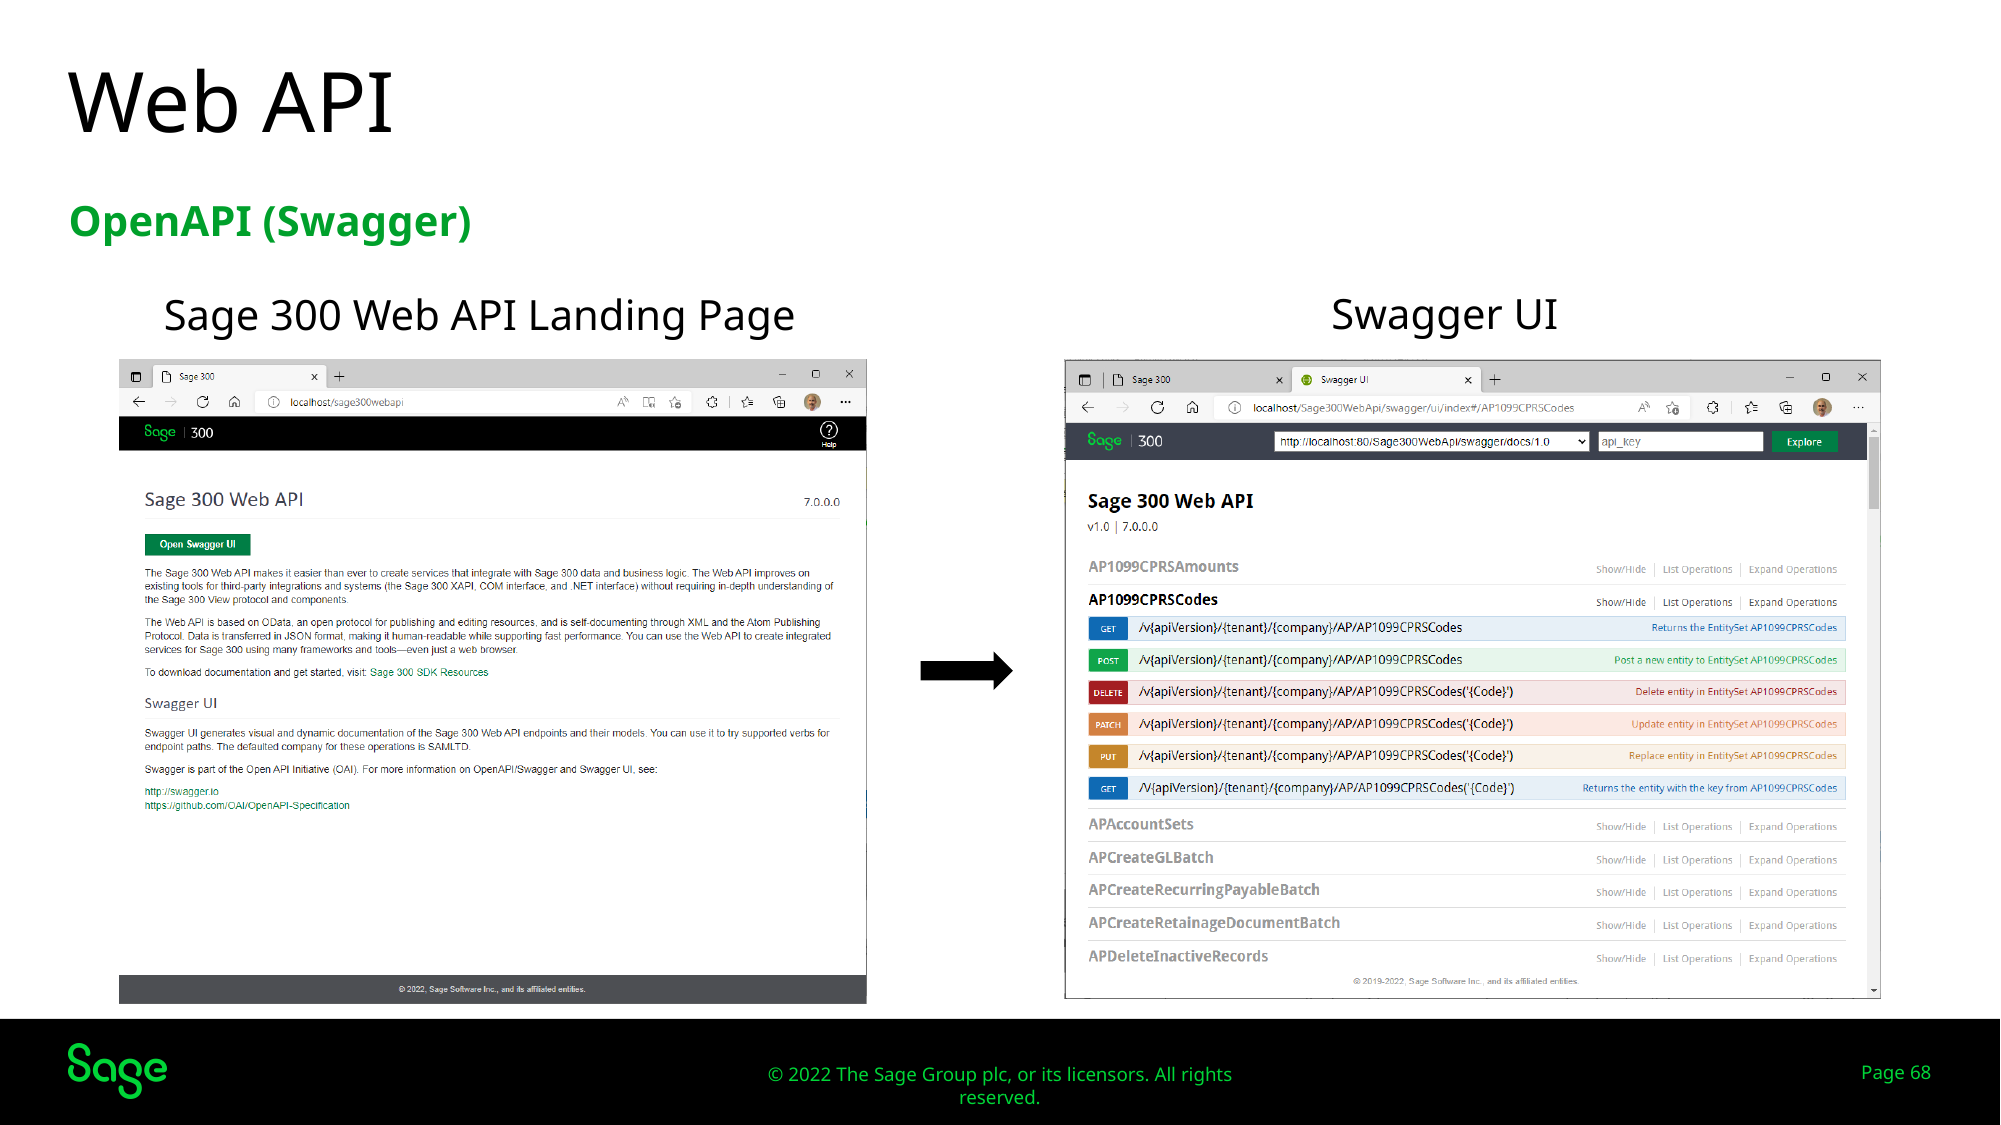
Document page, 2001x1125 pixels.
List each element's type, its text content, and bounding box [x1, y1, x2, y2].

list OpenAPI (Swagger) [68, 186, 1930, 259]
picture [1064, 359, 1881, 999]
picture [118, 359, 867, 1004]
text_box Sage 300 Web API Landing Page [148, 281, 967, 397]
slide_number Page 68 [1809, 1043, 1947, 1104]
text_box [920, 651, 1013, 691]
text_box Swagger UI [1316, 280, 1629, 359]
title Web API [67, 49, 1930, 147]
picture [68, 1043, 167, 1099]
